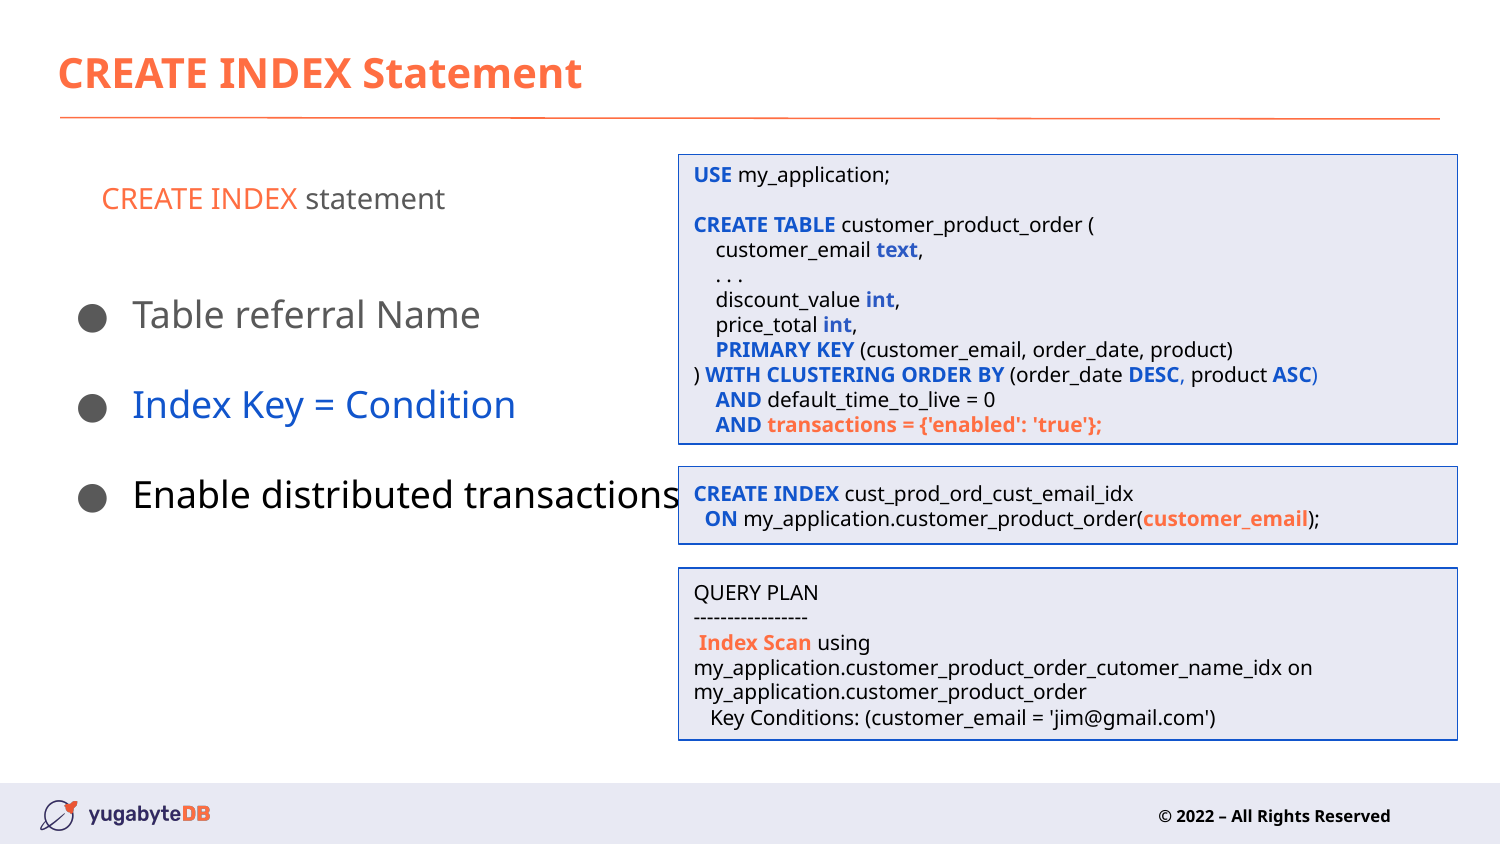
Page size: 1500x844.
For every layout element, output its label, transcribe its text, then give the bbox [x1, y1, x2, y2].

text_box USE my_application; CREATE TABLE customer_product_order ( customer_email text, . . . discount_value int, price_total int, PRIMARY KEY (customer_email, order_date, product) ) WITH CLUSTERING ORDER BY (order_date DESC, product ASC) AND default_time_to_live = 0 AND transactions = {'enabled': 'true'}; [678, 154, 1458, 445]
title CREATE INDEX Statement [42, 31, 1458, 110]
text_box CREATE INDEX cust_prod_ord_cust_email_idx ON my_application.customer_product_order(customer_email); [678, 466, 1458, 545]
list Table referral Name Index Key = Condition Enable distributed transactions [42, 276, 713, 521]
text_box QUERY PLAN ----------------- Index Scan using my_application.customer_product_order_cutomer_name_idx on my_application.customer_product_order Key Conditions: (customer_email = 'jim@gmail.com') [678, 568, 1458, 741]
subtitle CREATE INDEX statement [86, 165, 678, 276]
picture [40, 800, 212, 831]
